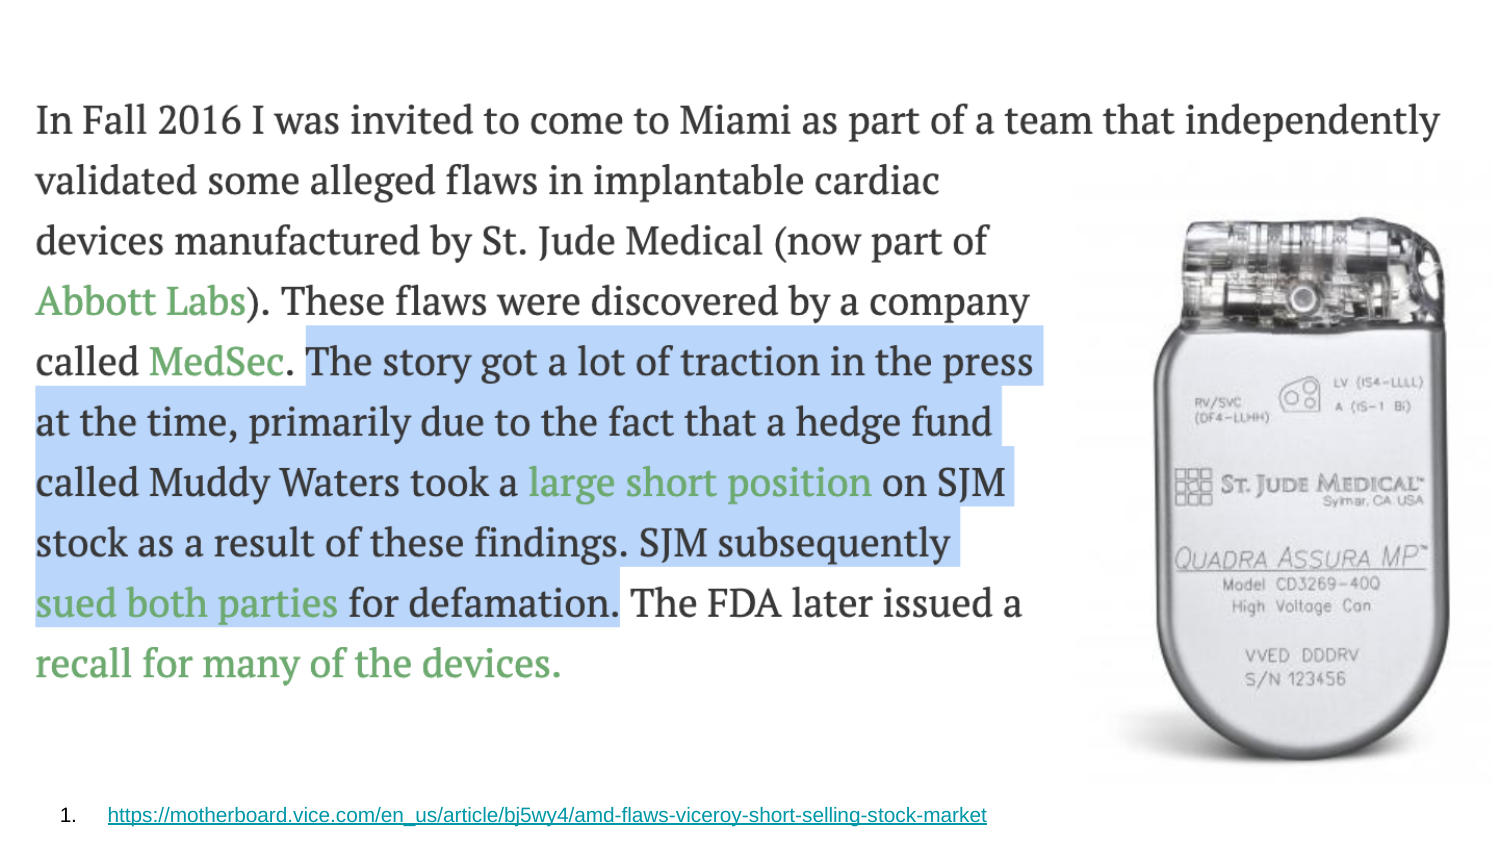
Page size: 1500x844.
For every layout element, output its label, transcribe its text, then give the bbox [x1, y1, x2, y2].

picture [0, 88, 1500, 799]
text_box https://motherboard.vice.com/en_us/article/bj5wy4/amd-flaws-viceroy-short-selling-stock-market [17, 805, 1263, 844]
